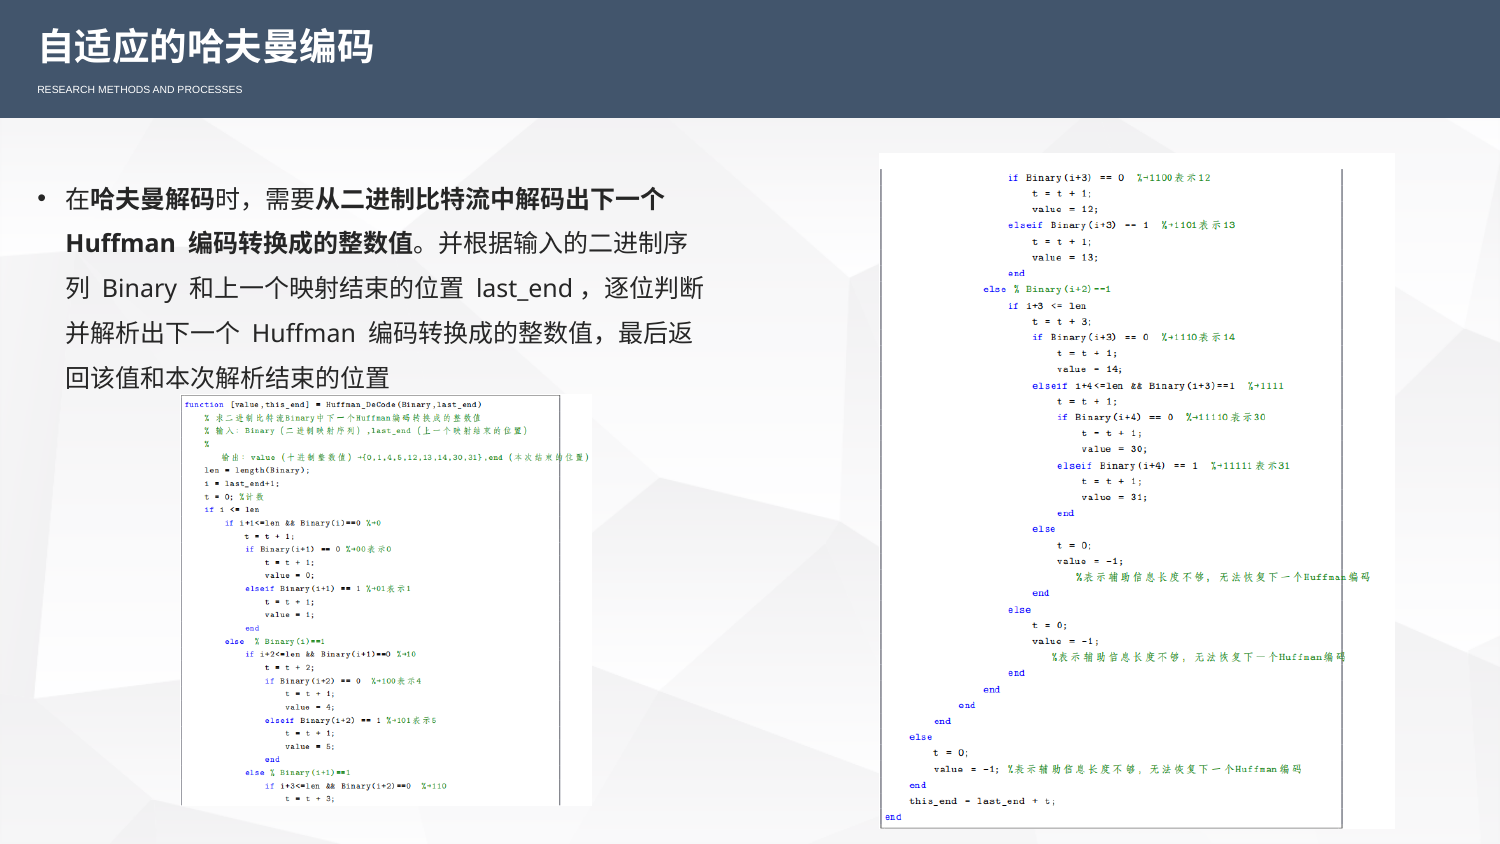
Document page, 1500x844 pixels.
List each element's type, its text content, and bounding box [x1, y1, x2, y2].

text_box 自适应的哈夫曼编码 [22, 15, 390, 75]
text_box RESEARCH METHODS AND PROCESSES [22, 75, 371, 104]
text_box 在哈夫曼解码时，需要从二进制比特流中解码出下一个 Huffman 编码转换成的整数值。并根据输入的二进制序列 Binary 和上一个映射结束的位置 last_end，逐位判断并解析出下一个 Huffman 编码转换成的整数值，最后返回该值和本次解析结束的位置 [22, 160, 728, 620]
picture [0, 118, 1500, 844]
